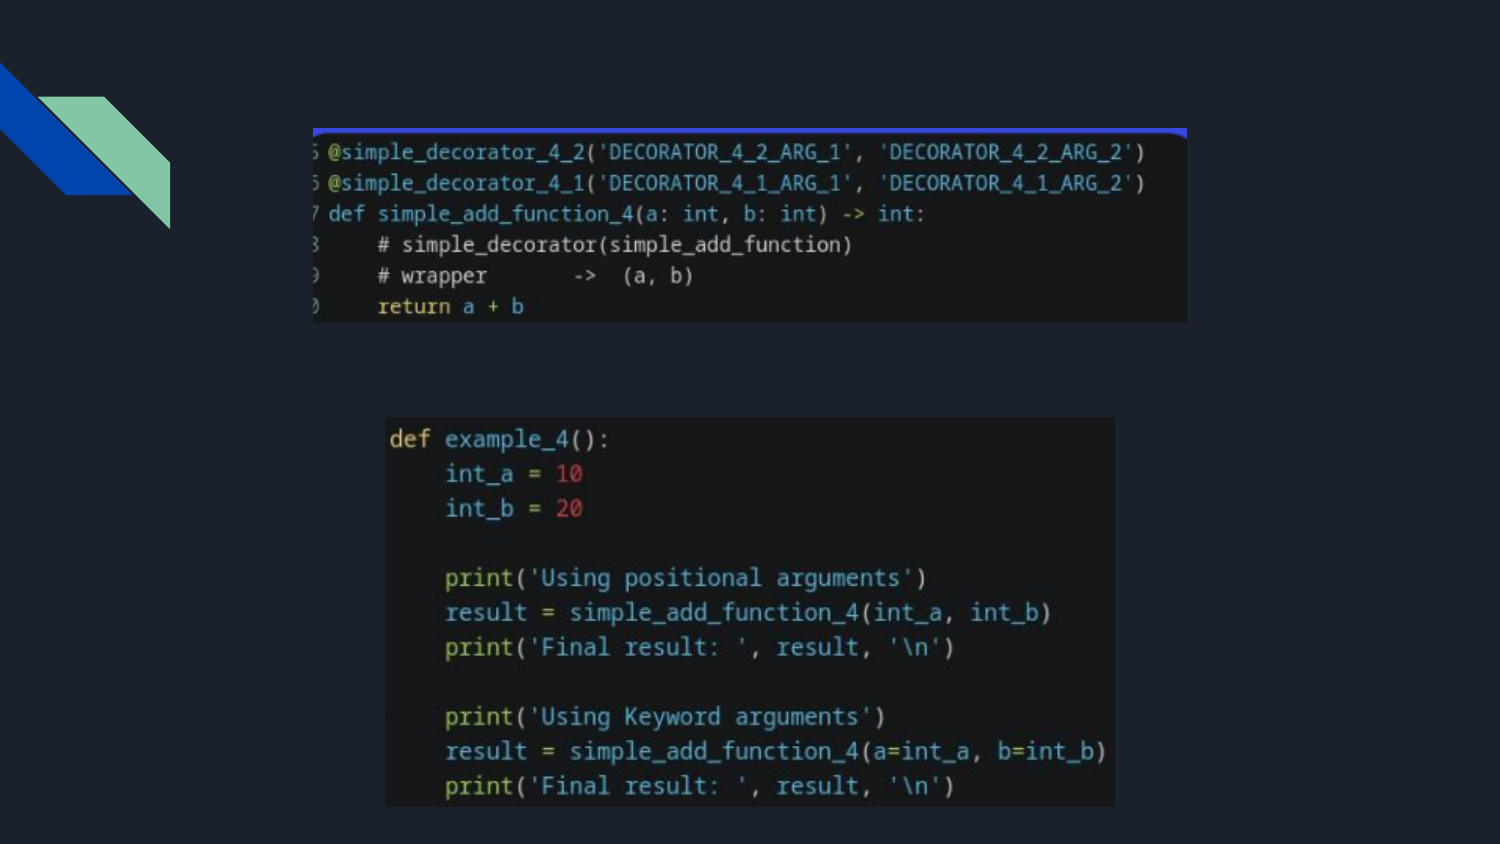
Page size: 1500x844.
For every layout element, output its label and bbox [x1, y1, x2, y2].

picture [384, 417, 1116, 807]
picture [312, 128, 1187, 323]
